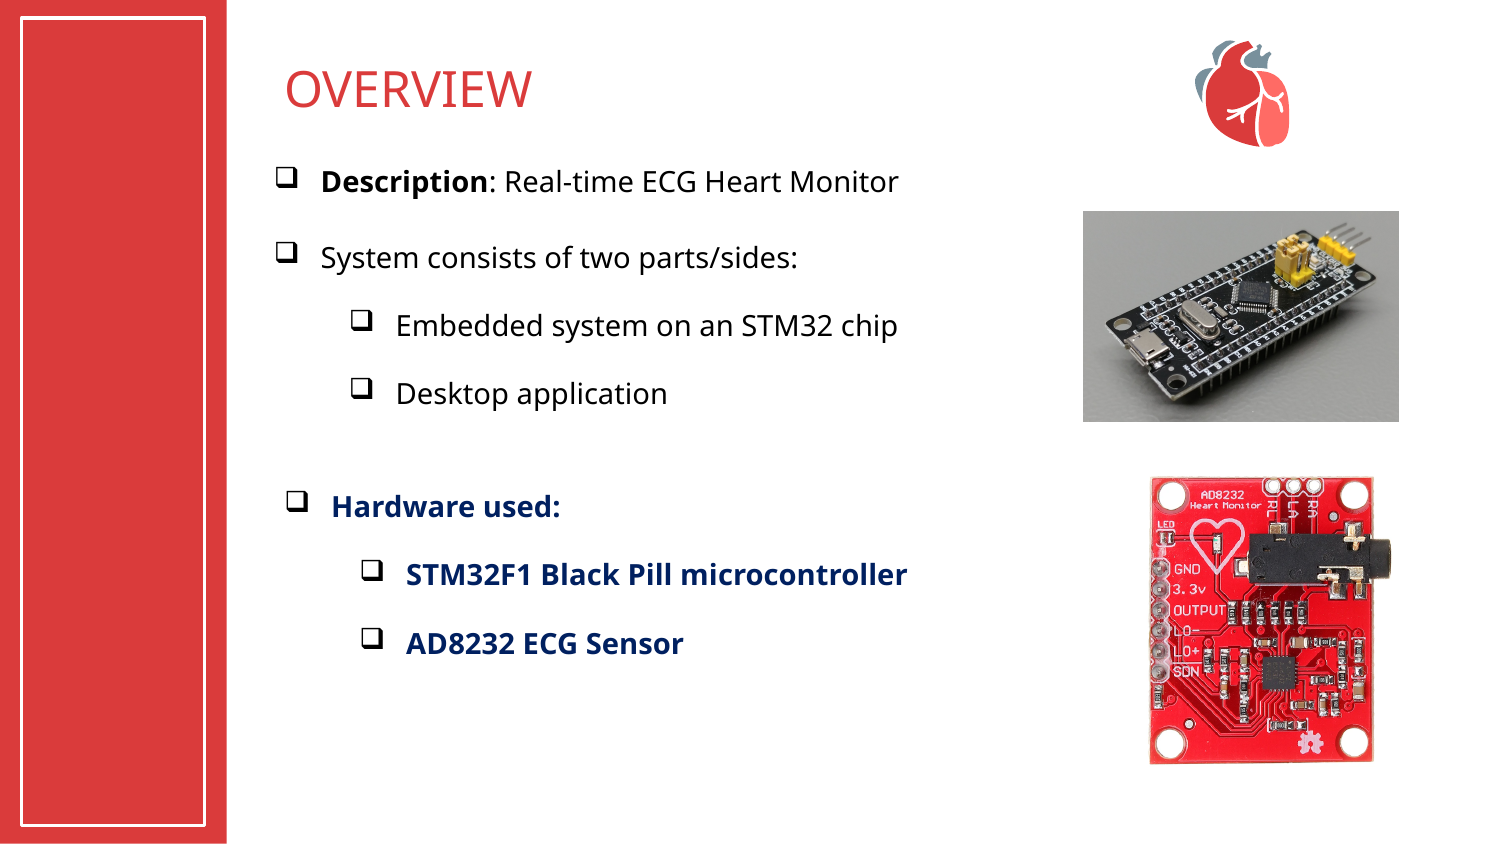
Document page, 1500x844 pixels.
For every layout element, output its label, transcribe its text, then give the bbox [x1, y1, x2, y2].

picture [1144, 473, 1399, 770]
text_box Description: Real-time ECG Heart Monitor [258, 148, 934, 218]
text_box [1192, 40, 1290, 148]
text_box Hardware used: STM32F1 Black Pill microcontroller AD8232 ECG Sensor [269, 473, 945, 706]
title OVERVIEW [269, 40, 730, 133]
list System consists of two parts/sides: Embedded system on an STM32 chip Desktop application [258, 223, 934, 422]
picture [1083, 211, 1400, 423]
